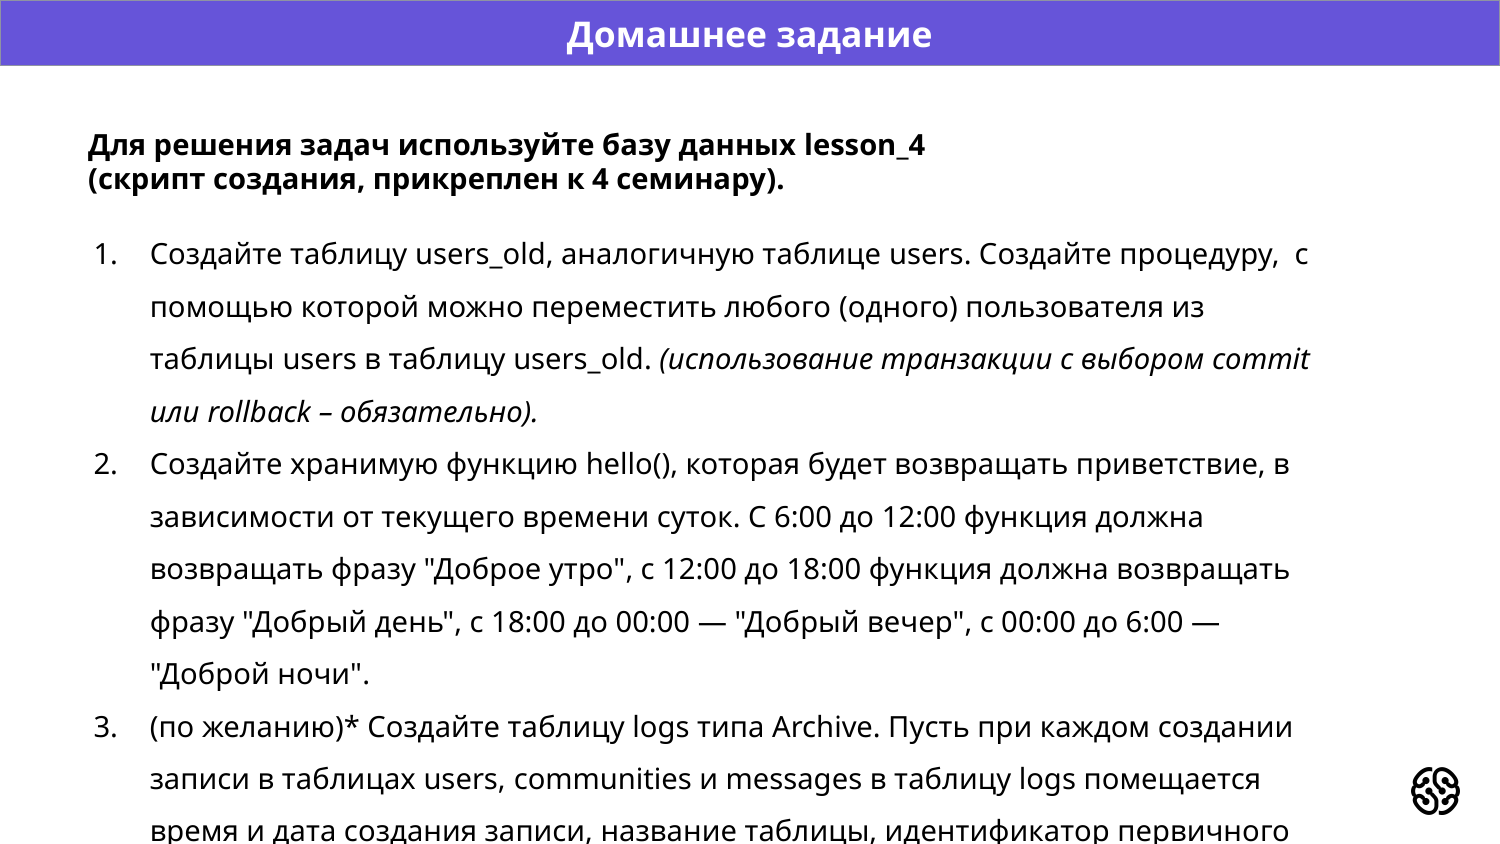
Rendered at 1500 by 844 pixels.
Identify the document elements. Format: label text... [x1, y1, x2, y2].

text_box Домашнее задание [0, 0, 1500, 66]
text_box Для решения задач используйте базу данных lesson_4 (скрипт создания, прикреплен к 4 семинару). [73, 118, 948, 204]
picture [1411, 767, 1460, 815]
text_box Создайте таблицу users_old, аналогичную таблице users. Создайте процедуру, с помощью которой можно переместить любого (одного) пользователя из таблицы users в таблицу users_old. (использование транзакции с выбором commit или rollback – обязательно). Создайте хранимую функцию hello(), которая будет возвращать приветствие, в зависимости от текущего времени суток. С 6:00 до 12:00 функция должна возвращать фразу "Доброе утро", с 12:00 до 18:00 функция должна возвращать фразу "Добрый день", с 18:00 до 00:00 — "Добрый вечер", с 00:00 до 6:00 — "Доброй ночи". (по желанию)* Создайте таблицу logs типа Archive. Пусть при каждом создании записи в таблицах users, communities и messages в таблицу logs помещается время и дата создания записи, название таблицы, идентификатор первичного ключа. [78, 203, 1350, 844]
